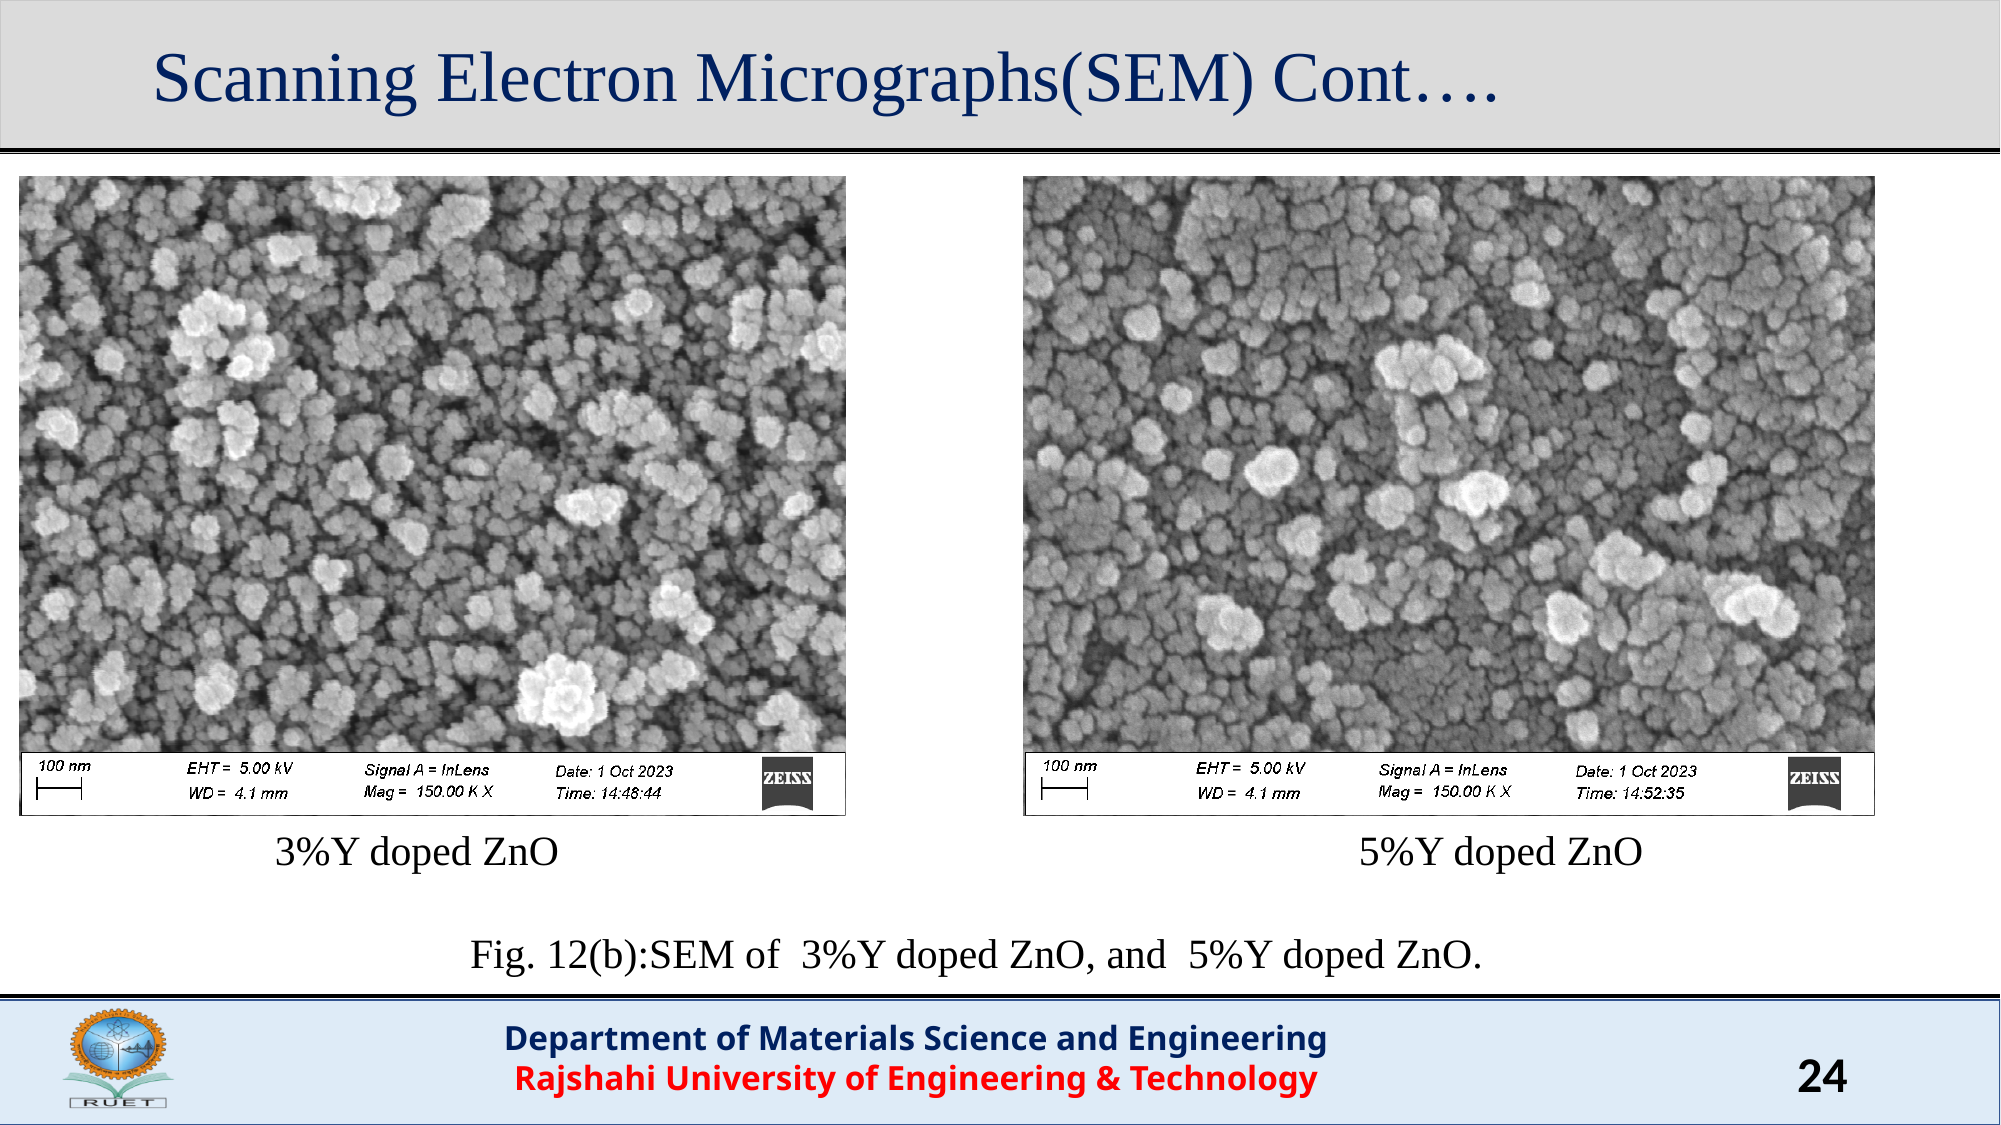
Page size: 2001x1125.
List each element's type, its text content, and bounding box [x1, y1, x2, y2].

slide_number 24 [1412, 1042, 1863, 1103]
title Scanning Electron Micrographs(SEM) Cont…. [137, 31, 1910, 125]
picture [58, 1006, 177, 1110]
footer [662, 1042, 1338, 1103]
text_box 5%Y doped ZnO [1344, 816, 1773, 882]
picture [1023, 176, 1875, 816]
text_box 3%Y doped ZnO [249, 816, 719, 882]
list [19, 176, 846, 816]
text_box Fig. 12(b):SEM of 3%Y doped ZnO, and 5%Y doped ZnO. [171, 919, 1961, 985]
